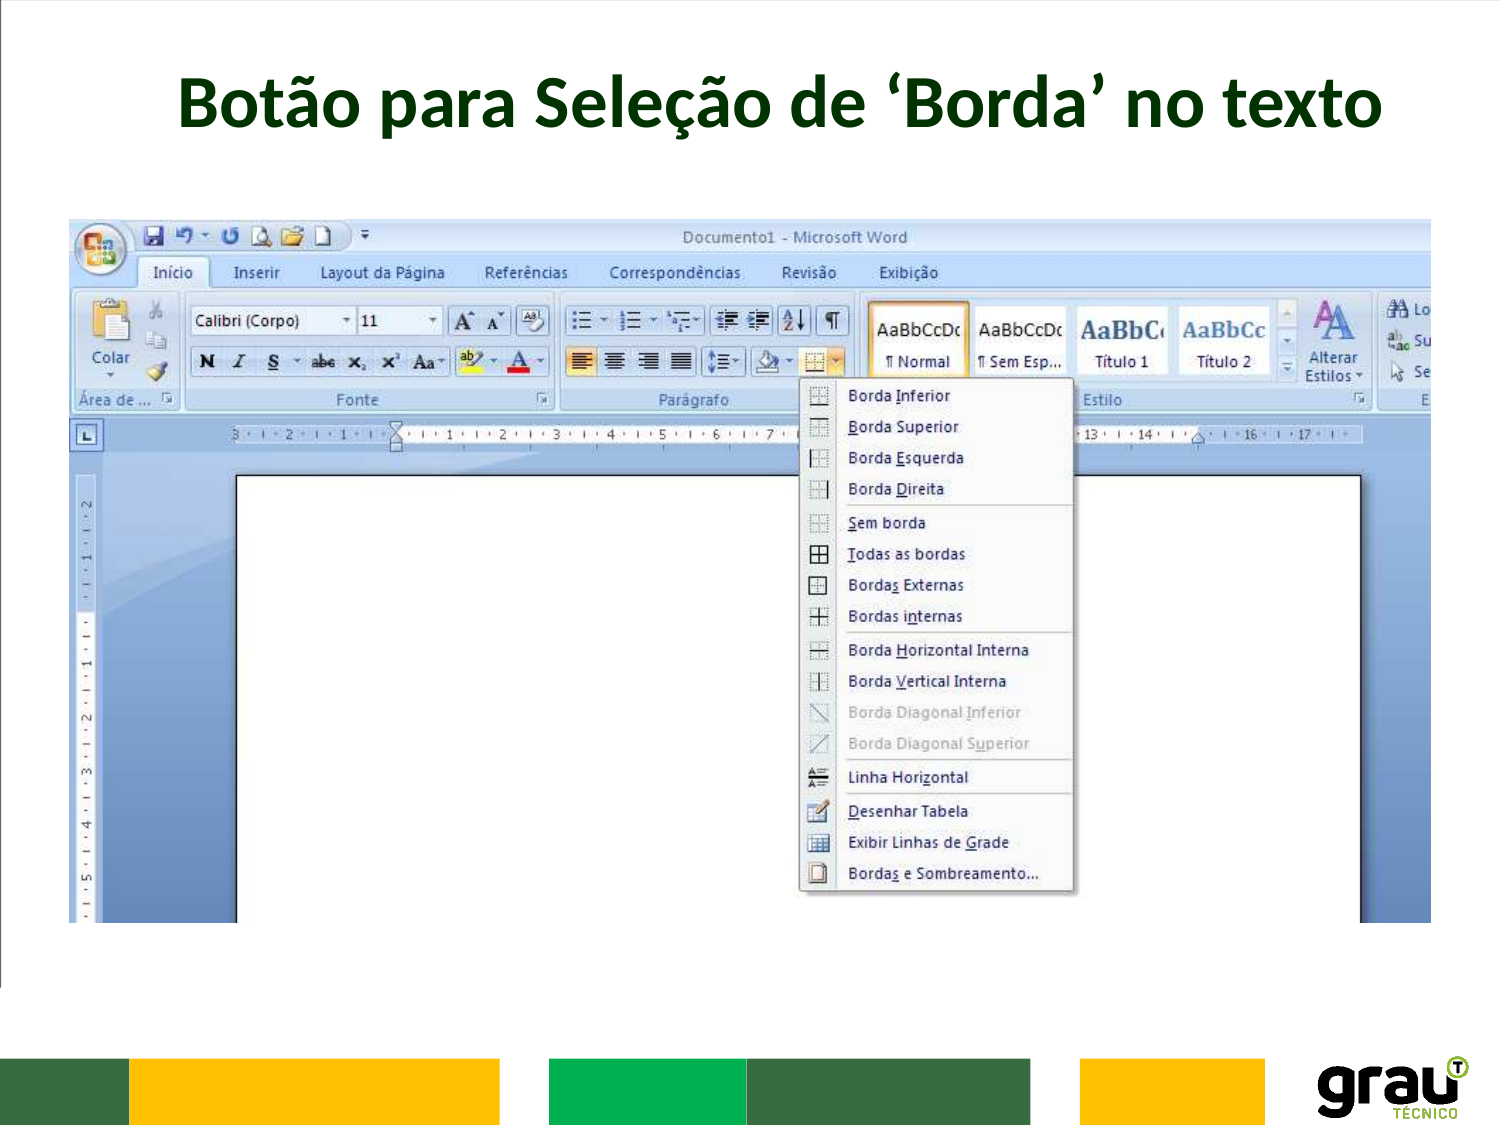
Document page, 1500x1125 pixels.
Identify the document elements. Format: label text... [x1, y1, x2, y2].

picture [1316, 1055, 1470, 1121]
picture [0, 0, 1500, 987]
title Botão para Seleção de ‘Borda’ no texto [49, 3, 1400, 192]
